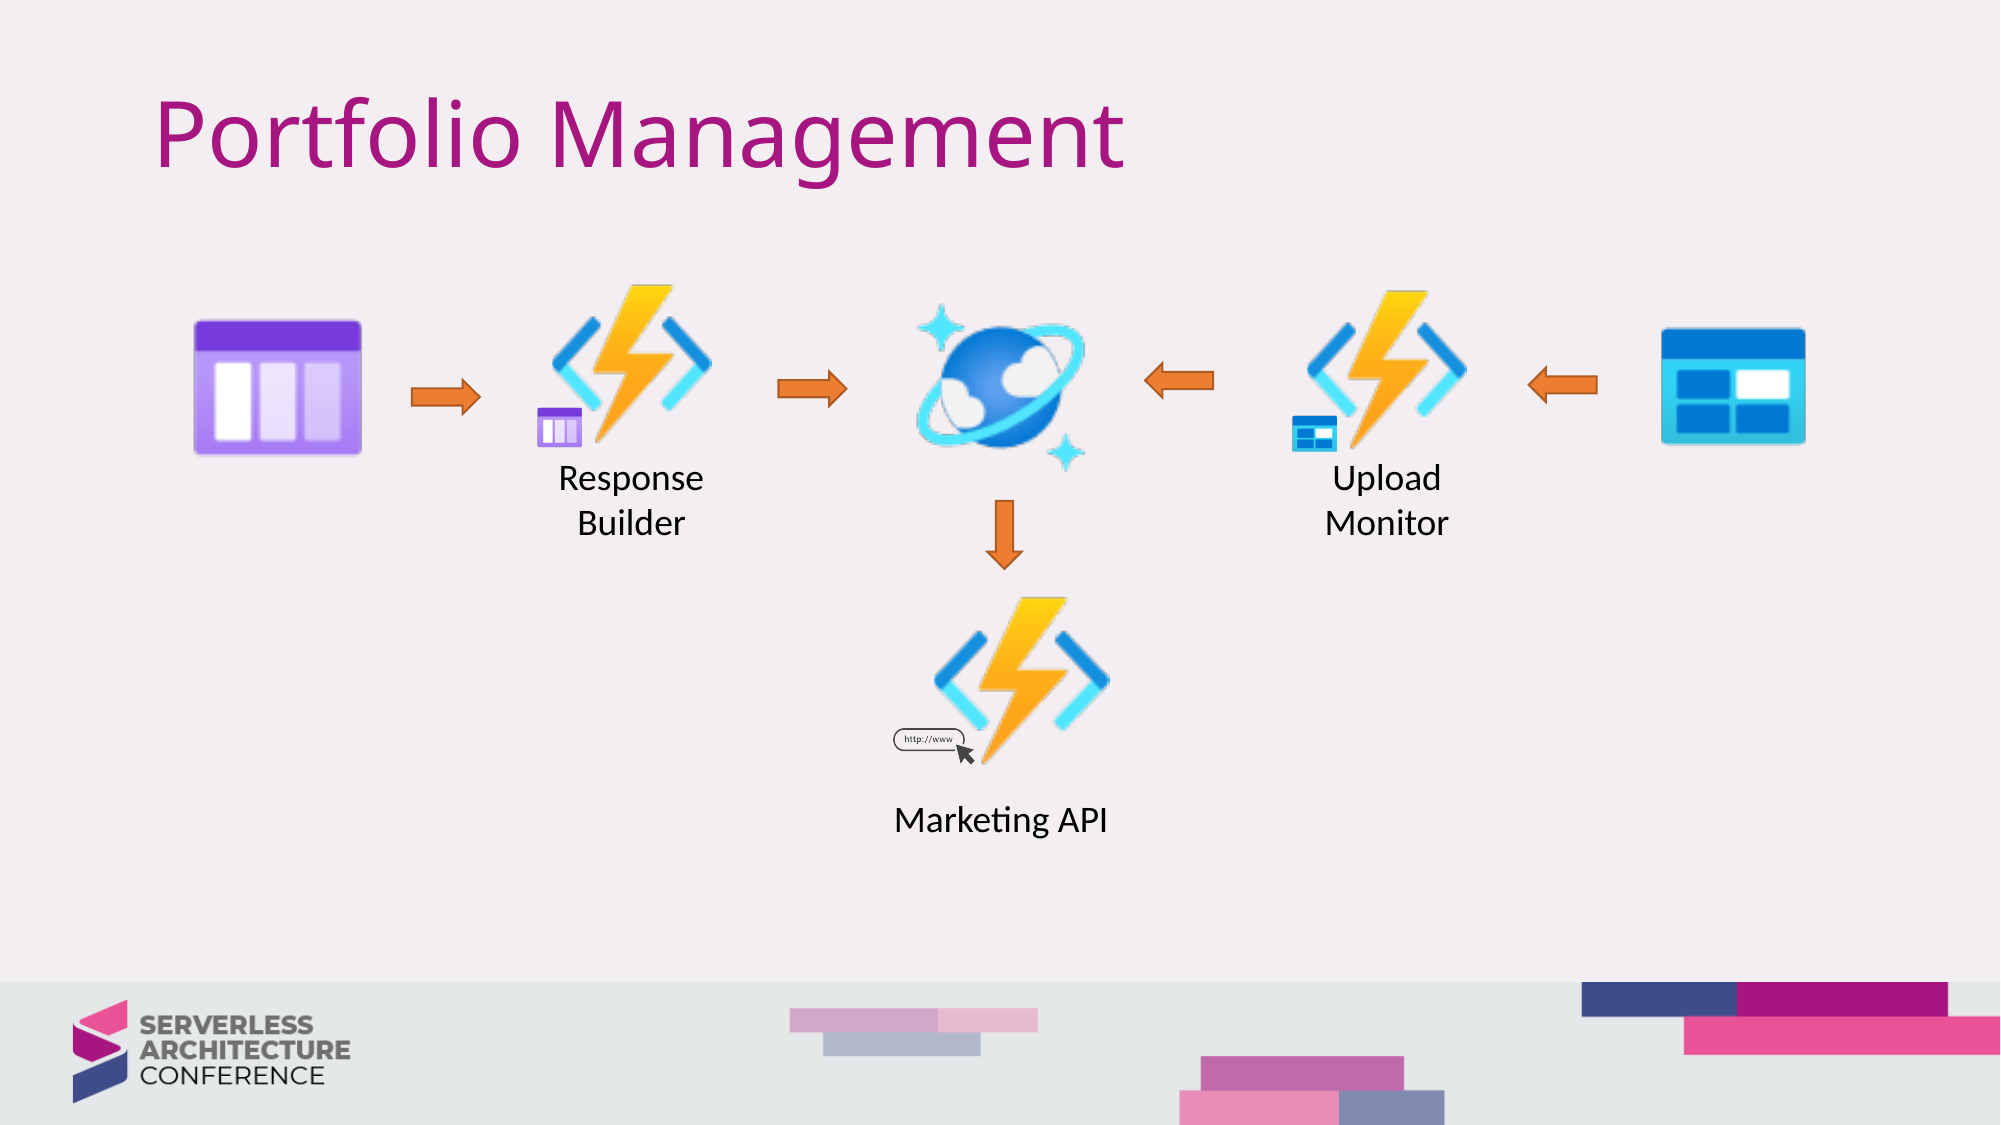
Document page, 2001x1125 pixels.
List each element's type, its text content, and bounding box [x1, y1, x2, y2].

text_box [777, 369, 848, 409]
title Portfolio Management [137, 29, 1863, 247]
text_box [877, 588, 1126, 849]
text_box [1143, 360, 1215, 401]
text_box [913, 300, 1090, 569]
picture [0, 0, 2001, 1125]
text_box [411, 276, 721, 552]
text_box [1291, 282, 1597, 552]
